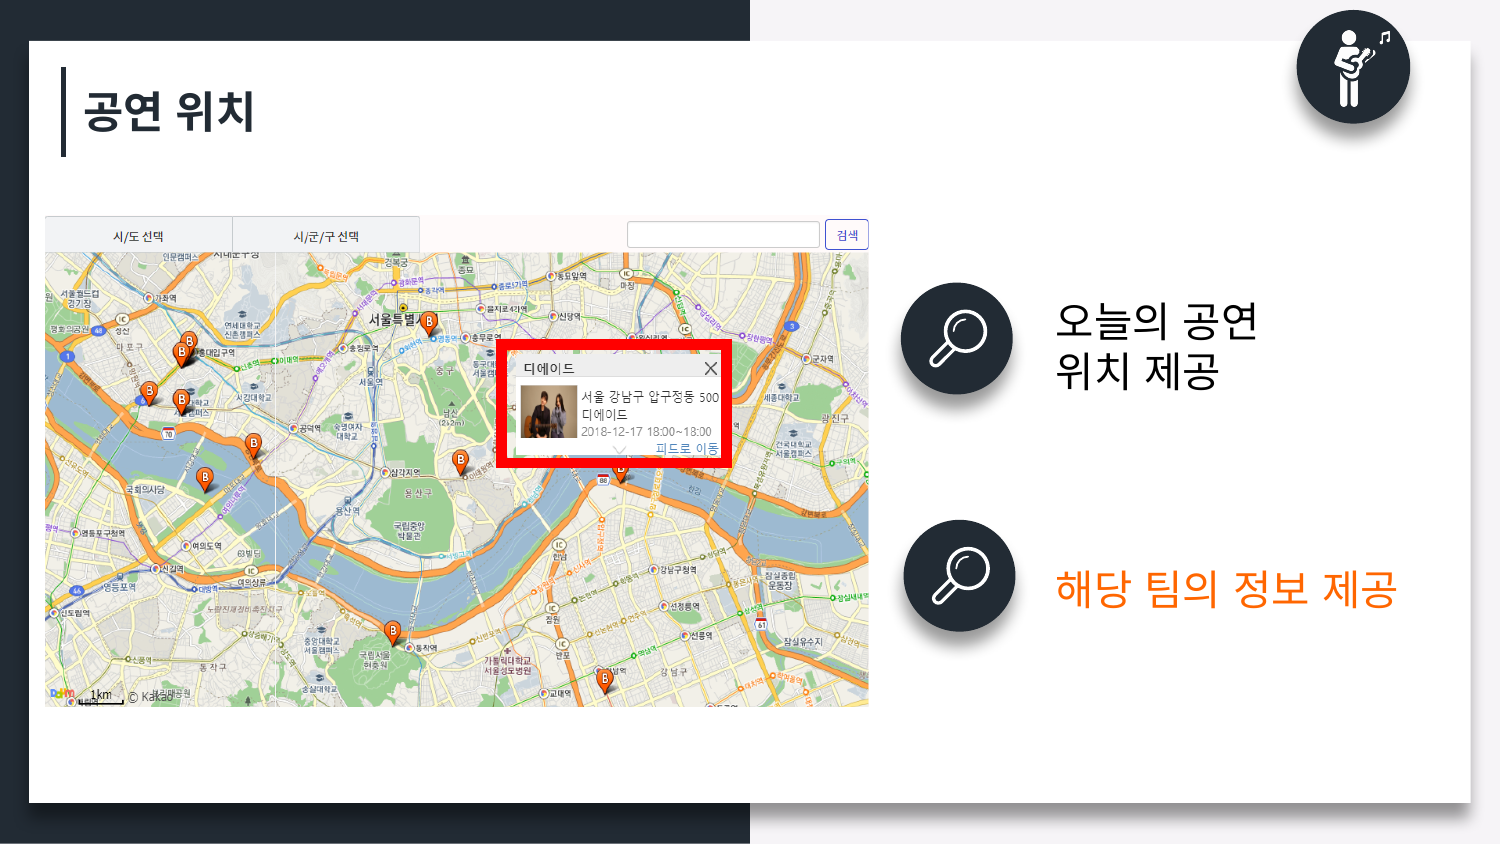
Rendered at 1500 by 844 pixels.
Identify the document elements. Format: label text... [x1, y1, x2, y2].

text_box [900, 282, 1013, 395]
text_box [903, 519, 1016, 632]
text_box 공연 위치 [68, 77, 272, 145]
text_box 해당 팀의 정보 제공 [1041, 555, 1431, 621]
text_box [1303, 14, 1410, 123]
picture [45, 215, 869, 707]
text_box 오늘의 공연 위치 제공 [1041, 288, 1431, 404]
